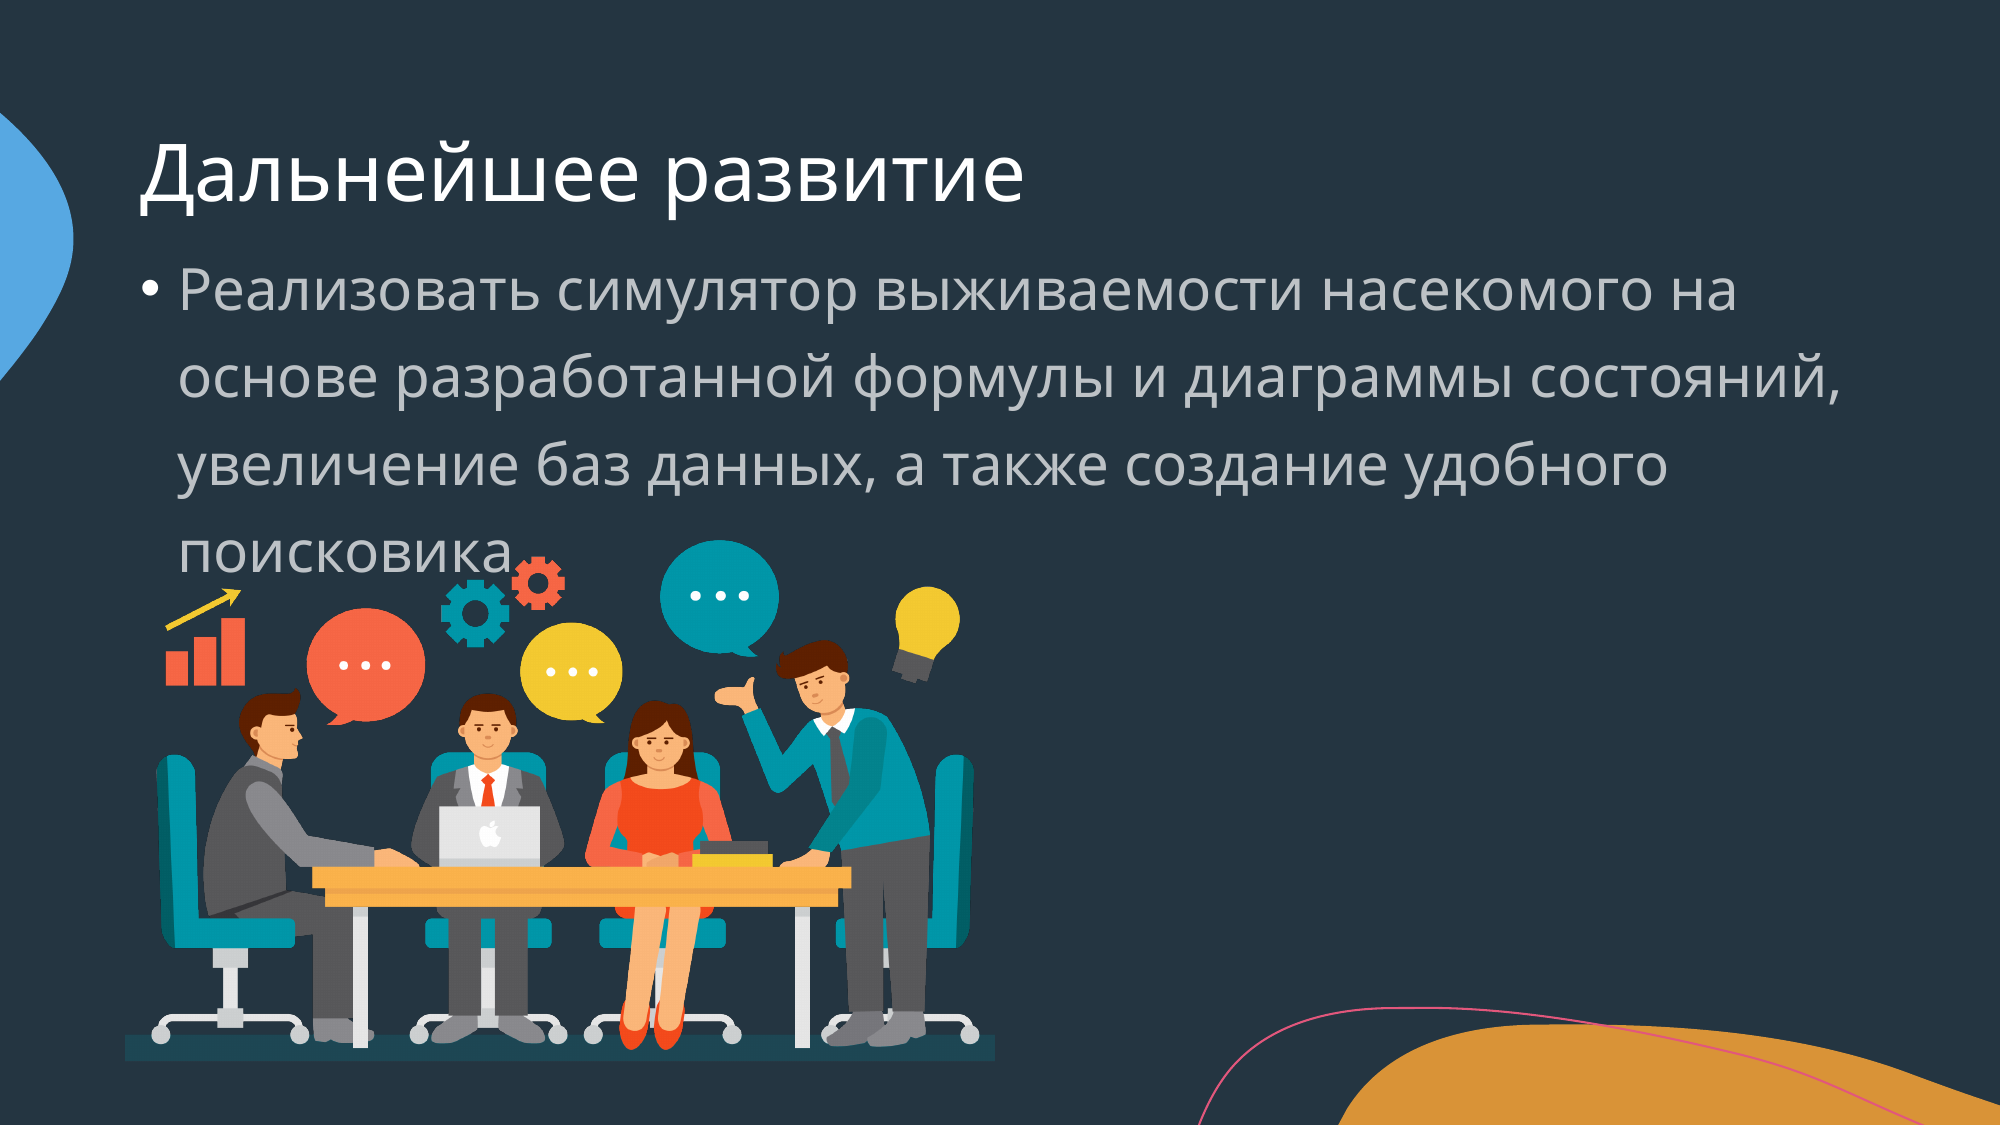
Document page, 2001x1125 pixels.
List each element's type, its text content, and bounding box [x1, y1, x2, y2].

list Реализовать симулятор выживаемости насекомого на основе разработанной формулы и диаграммы состояний, увеличение баз данных, а также создание удобного поисковика. [125, 226, 1875, 526]
picture [124, 365, 995, 1125]
title Дальнейшее развитие [125, 125, 1875, 226]
